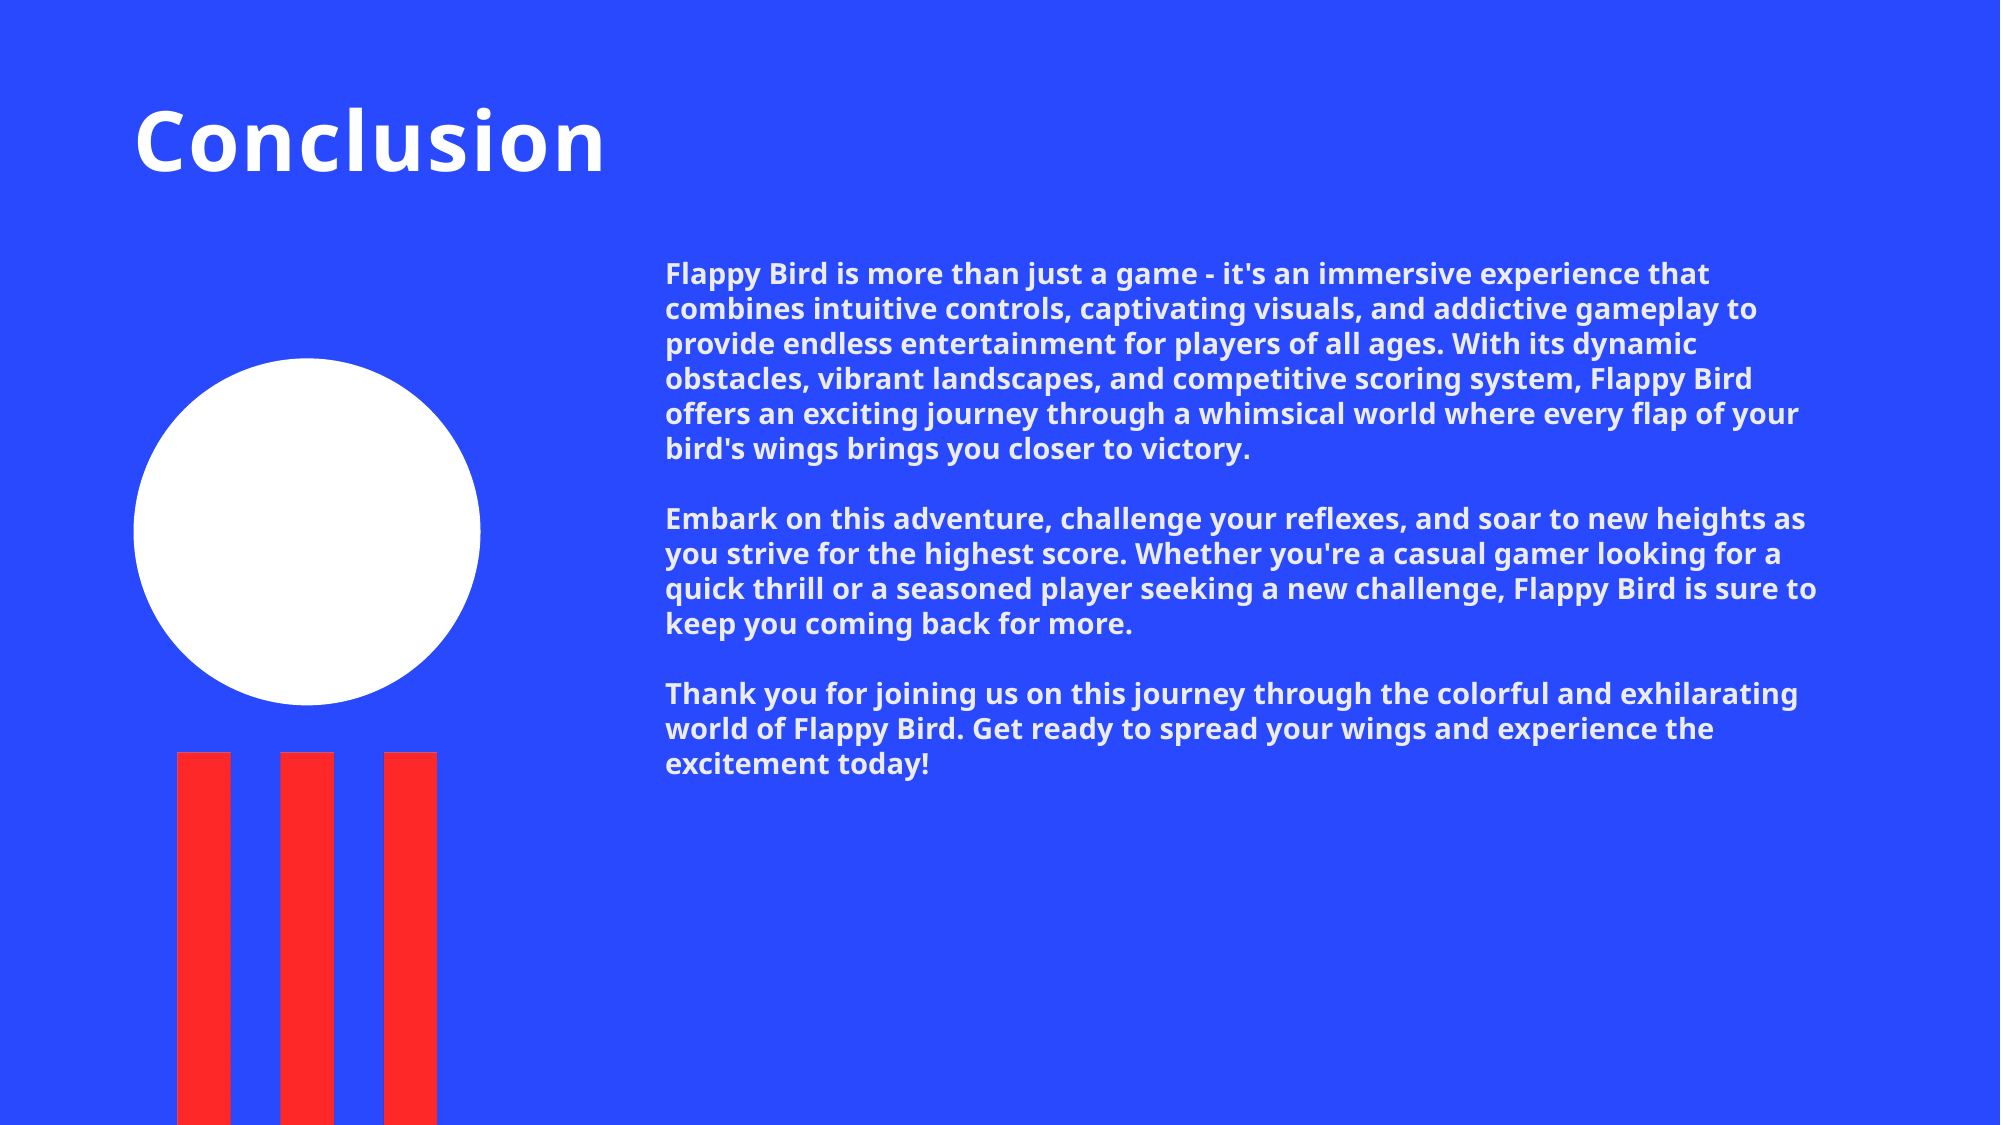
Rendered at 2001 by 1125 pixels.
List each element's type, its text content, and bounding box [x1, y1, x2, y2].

title Conclusion [133, 99, 1868, 290]
text_box Flappy Bird is more than just a game - it's an immersive experience that combines intuitive controls, captivating visuals, and addictive gameplay to provide endless entertainment for players of all ages. With its dynamic obstacles, vibrant landscapes, and competitive scoring system, Flappy Bird offers an exciting journey through a whimsical world where every flap of your bird's wings brings you closer to victory. Embark on this adventure, challenge your reflexes, and soar to new heights as you strive for the highest score. Whether you're a casual gamer looking for a quick thrill or a seasoned player seeking a new challenge, Flappy Bird is sure to keep you coming back for more. Thank you for joining us on this journey through the colorful and exhilarating world of Flappy Bird. Get ready to spread your wings and experience the excitement today! [650, 248, 1855, 823]
picture [178, 753, 437, 1125]
